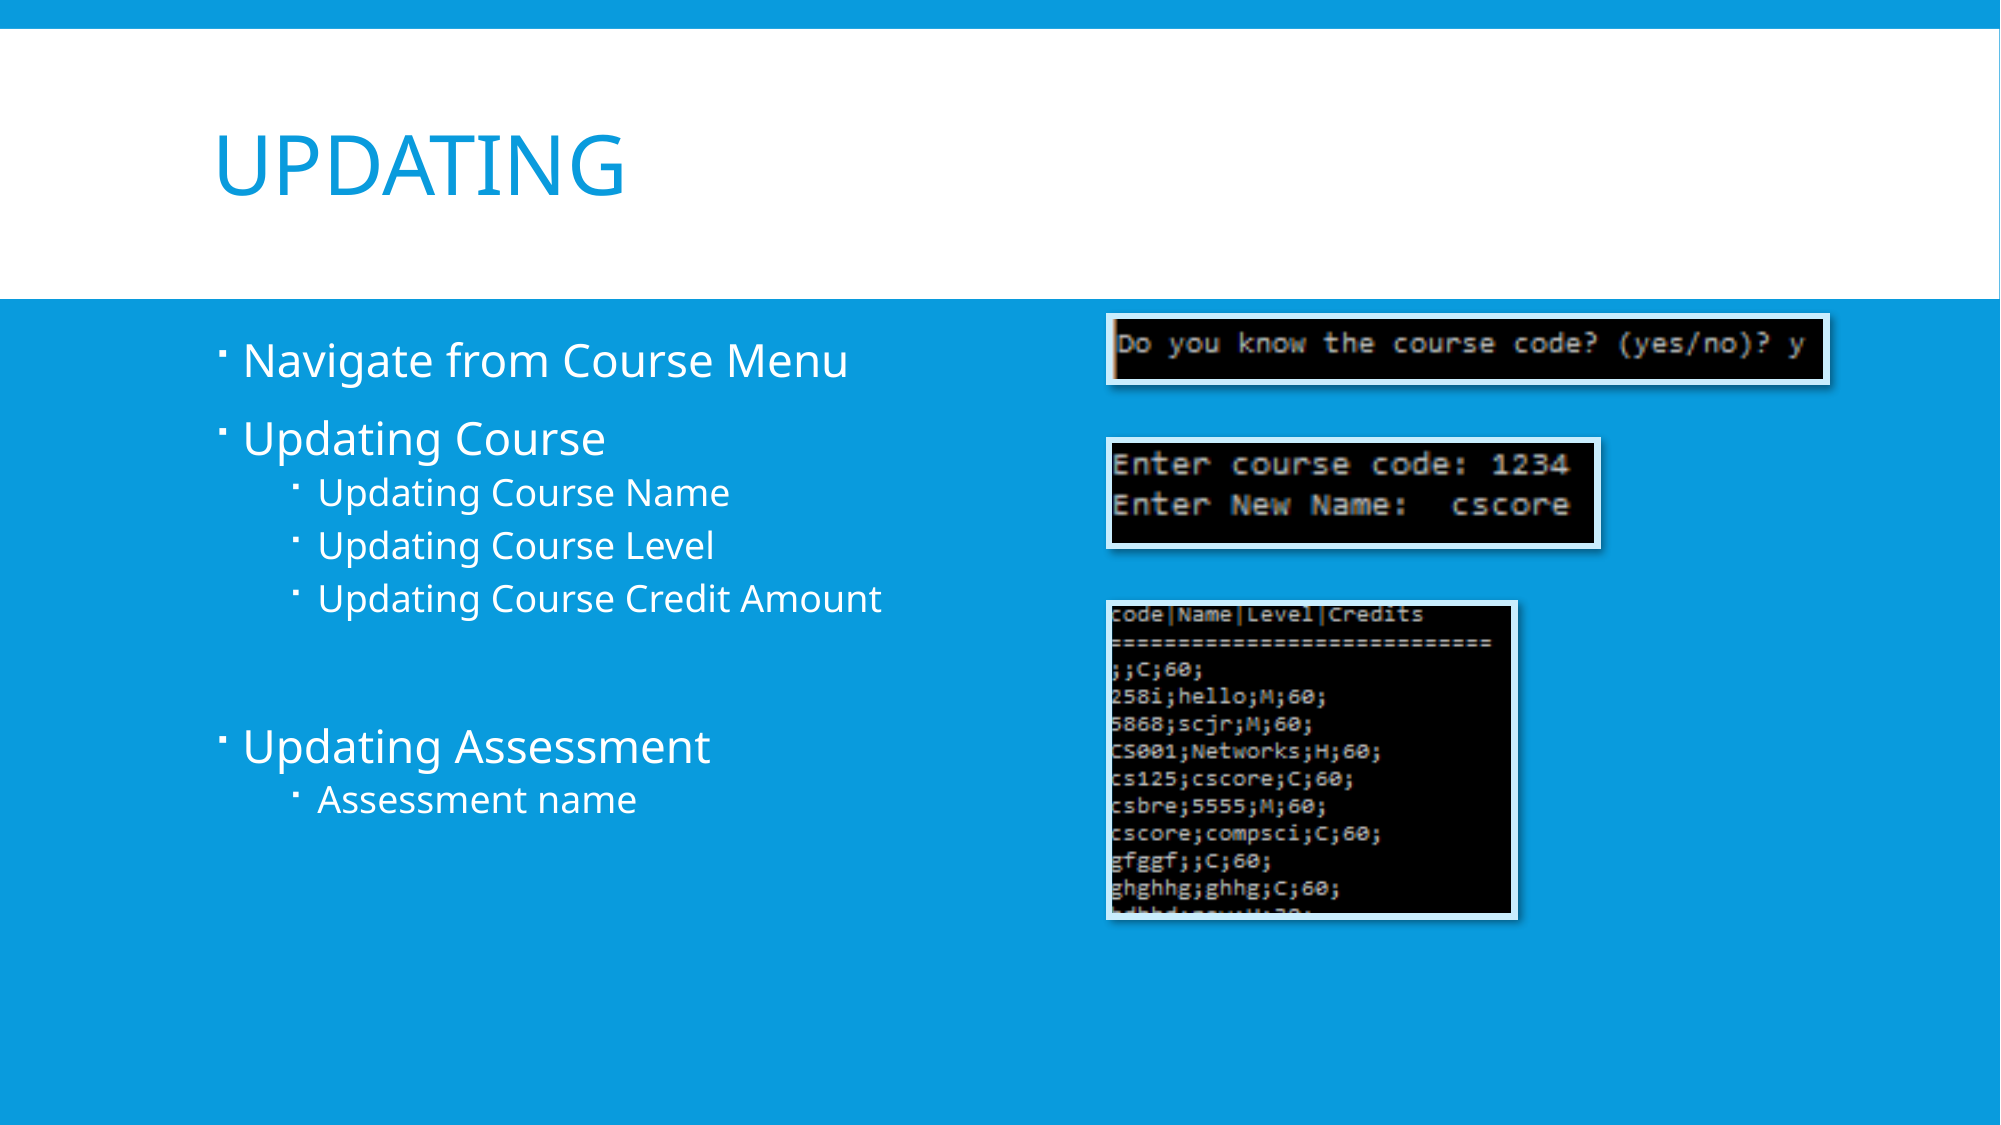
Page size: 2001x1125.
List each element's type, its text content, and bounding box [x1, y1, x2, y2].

picture [1111, 318, 1824, 380]
list Navigate from Course Menu Updating Course Updating Course Name Updating Course Level Updating Course Credit Amount Updating Assessment Assessment name [197, 329, 1011, 1020]
picture [1111, 442, 1595, 543]
title Updating [197, 46, 1803, 295]
picture [1111, 605, 1512, 914]
